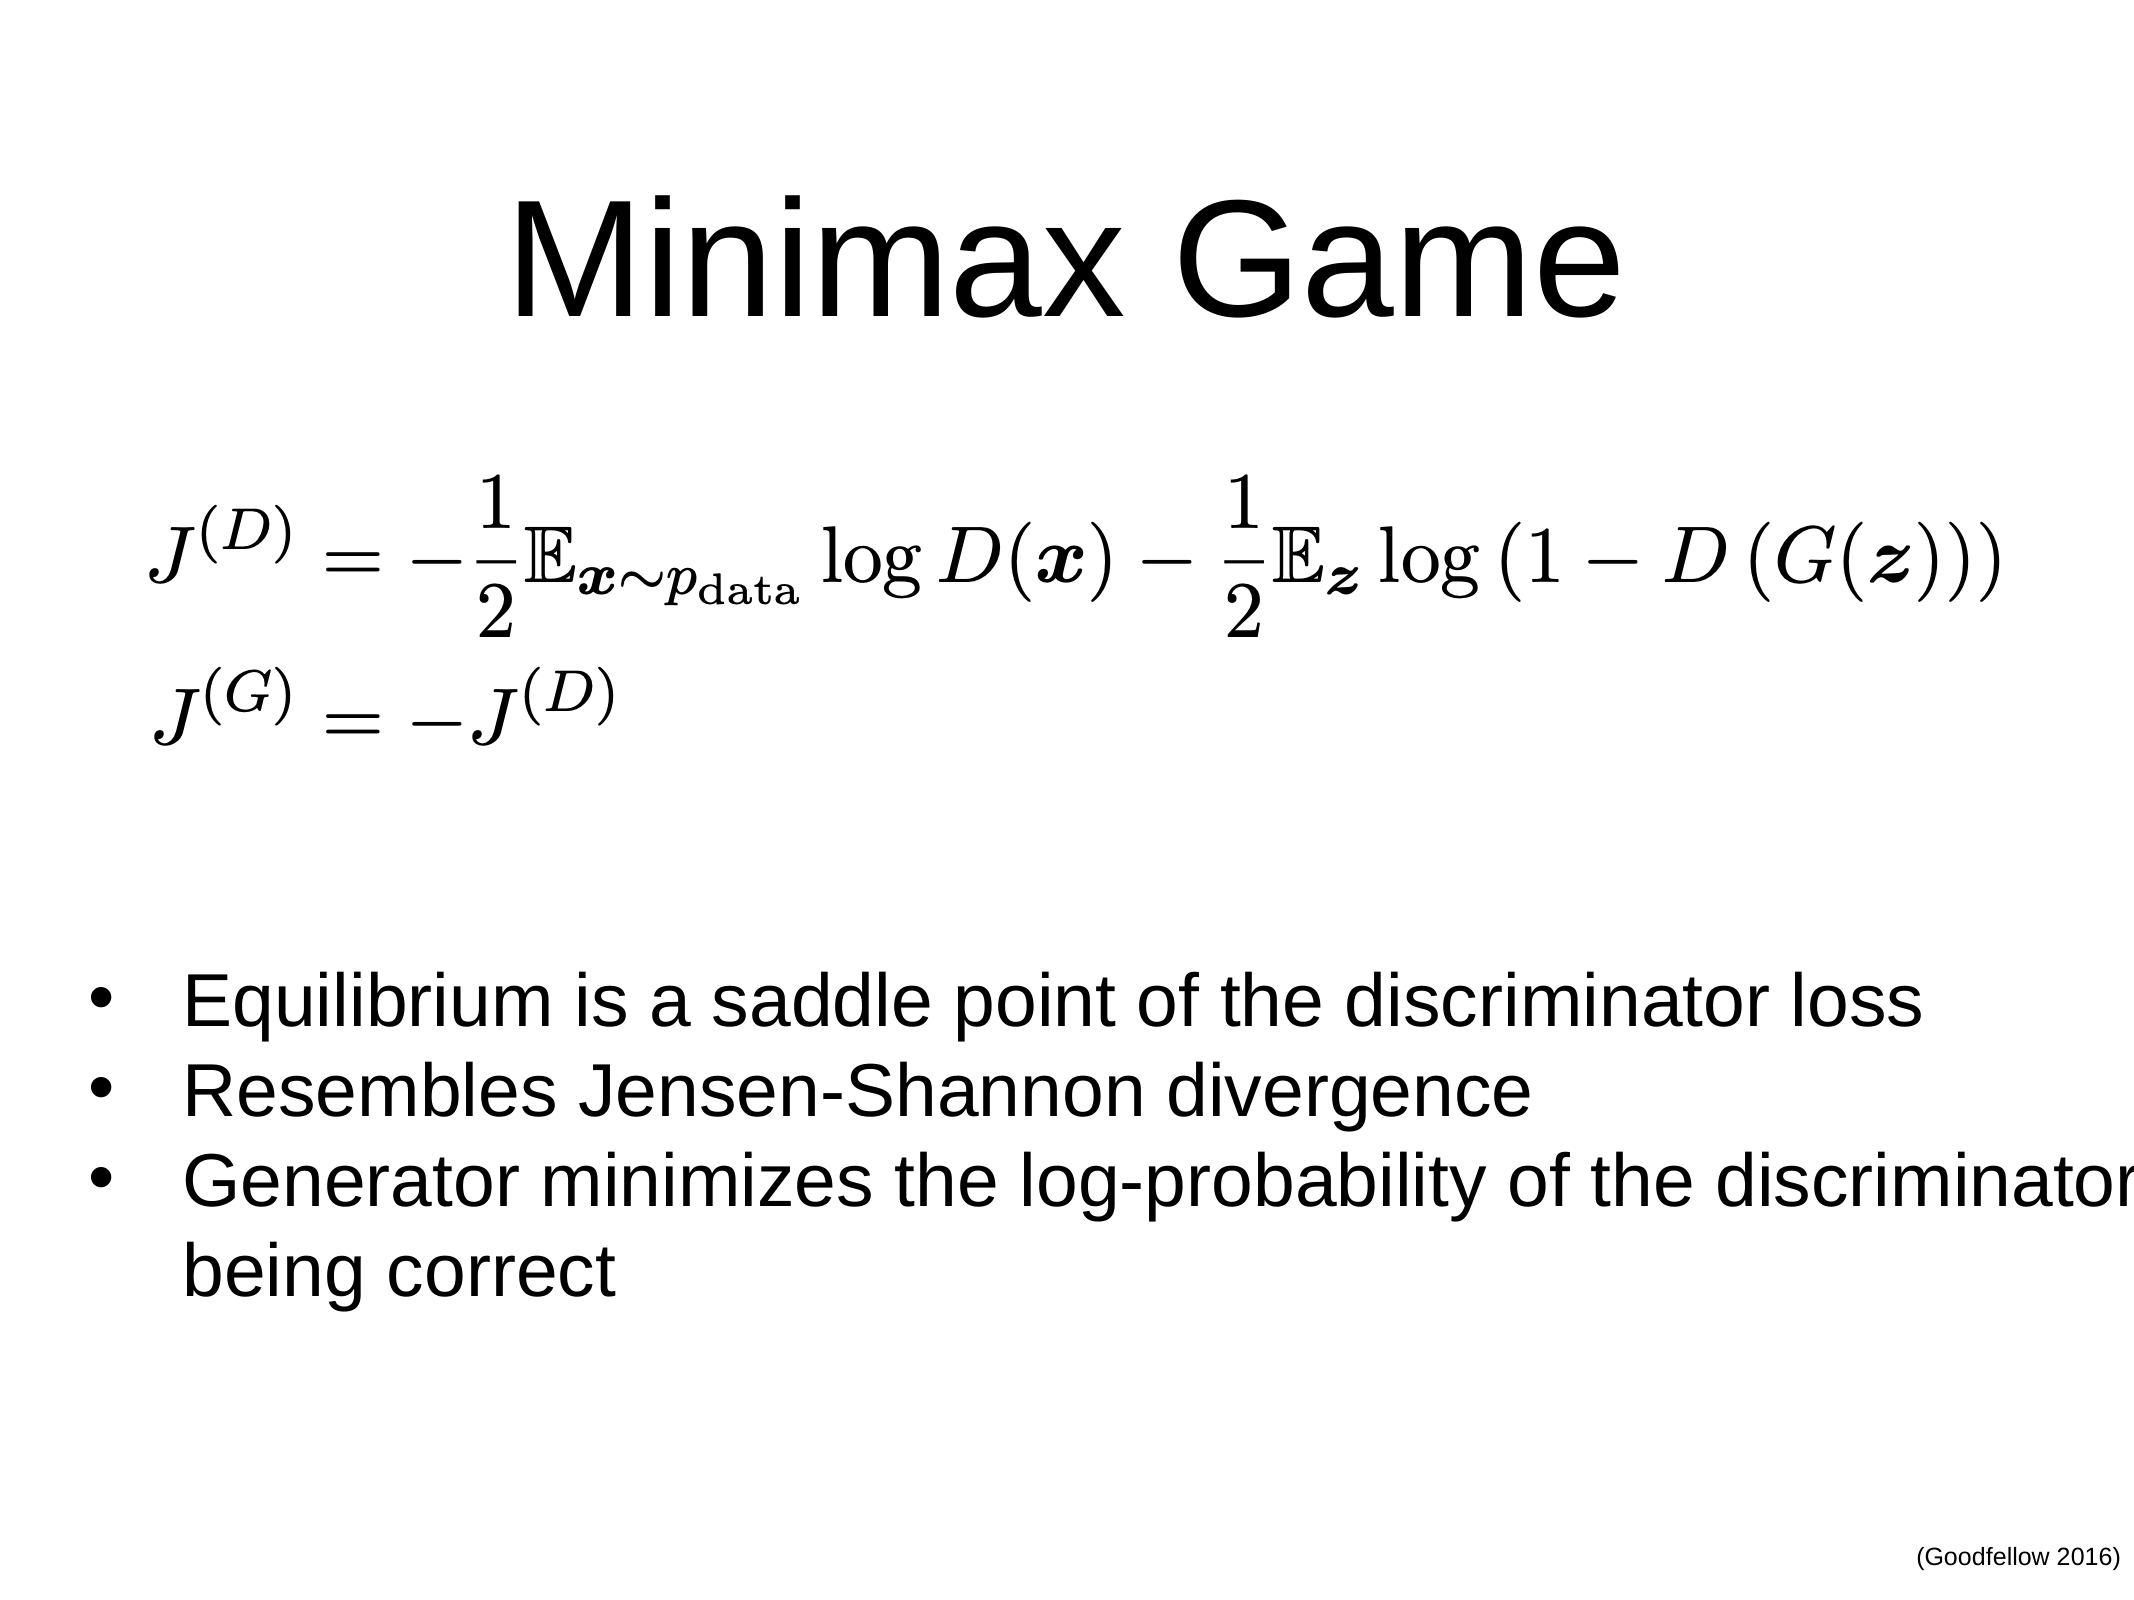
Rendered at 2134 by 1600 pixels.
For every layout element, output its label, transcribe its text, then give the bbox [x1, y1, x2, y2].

text_box Equilibrium is a saddle point of the discriminator loss Resembles Jensen-Shannon divergence Generator minimizes the log-probability of the discriminator being correct [80, 942, 2134, 1320]
title Minimax Game [155, 72, 1978, 428]
picture [110, 445, 2023, 780]
